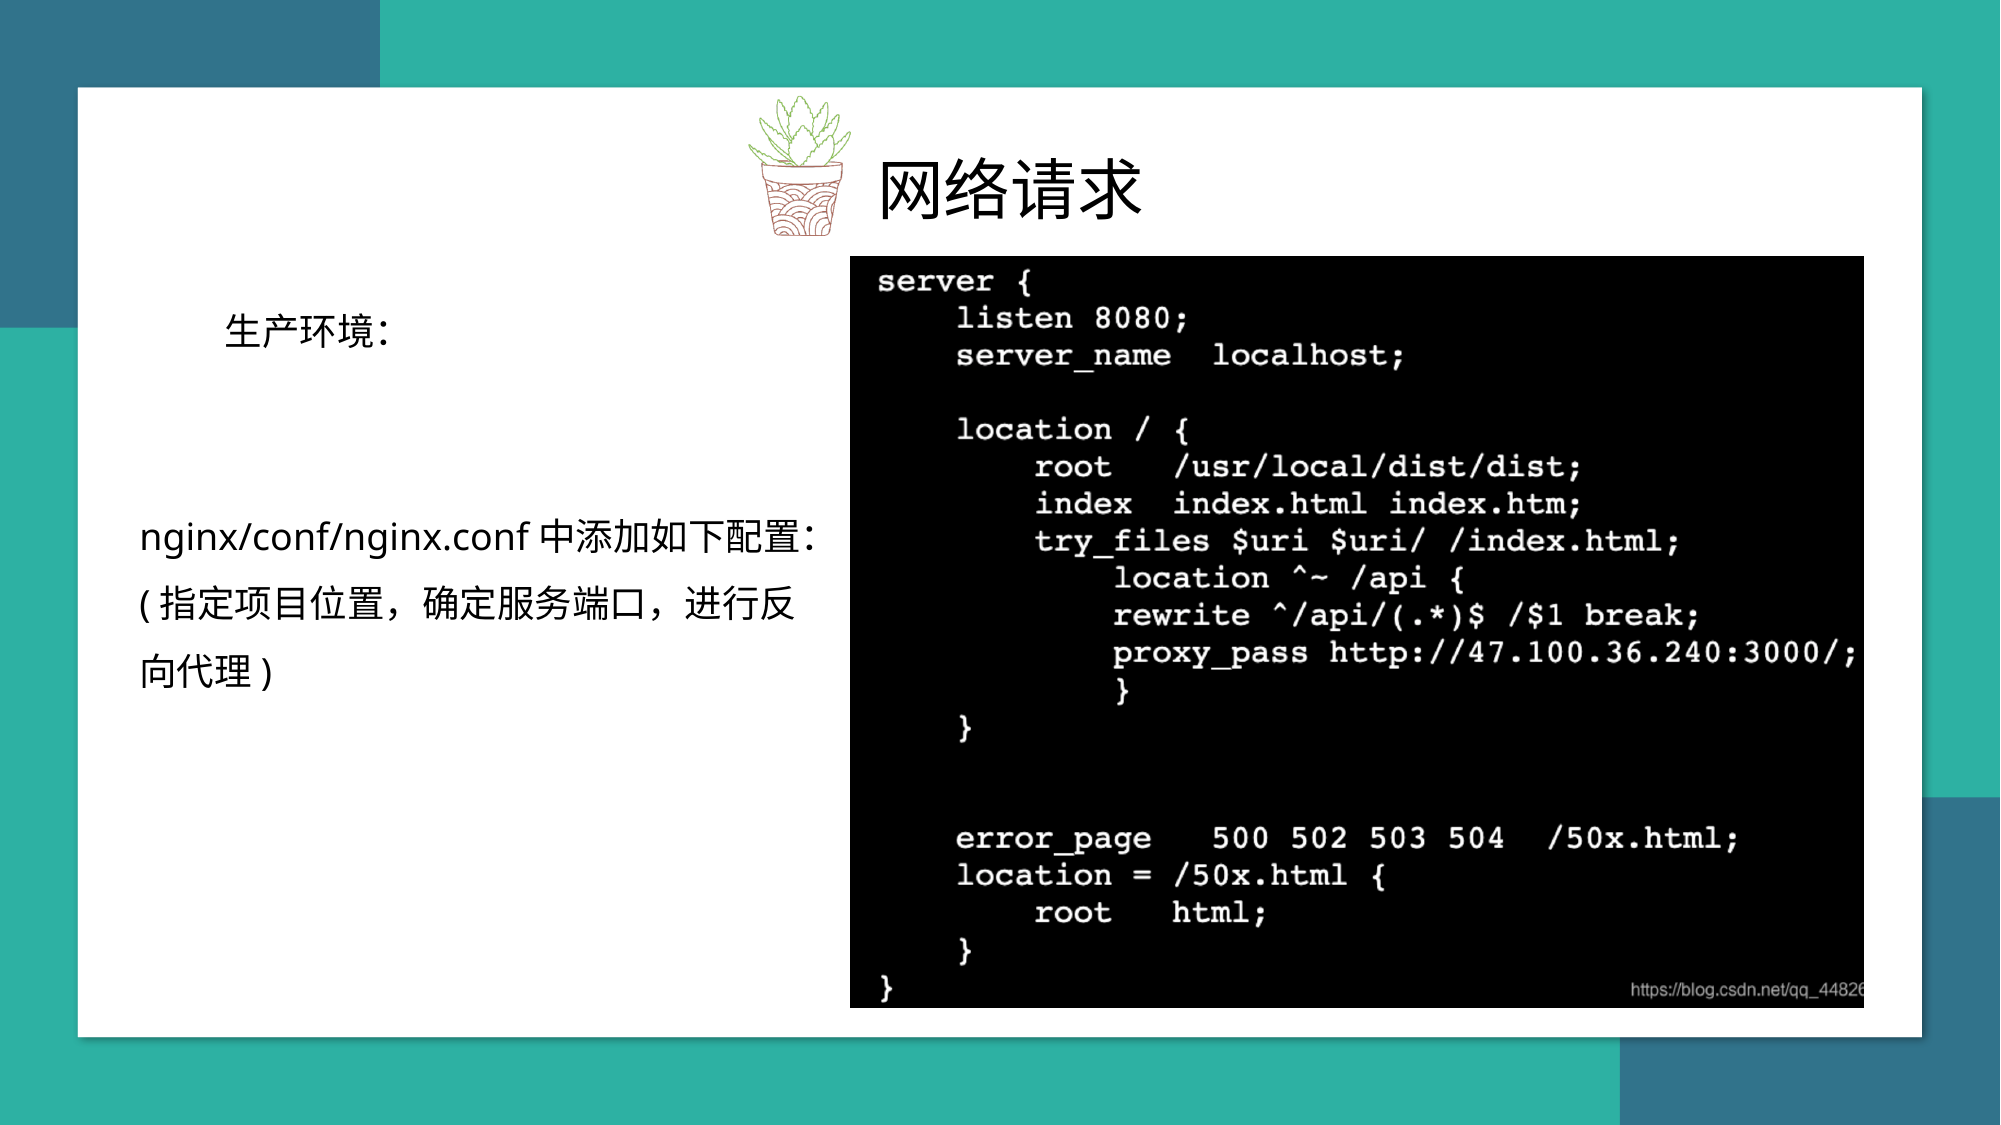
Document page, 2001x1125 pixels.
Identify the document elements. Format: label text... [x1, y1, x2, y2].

text_box nginx/conf/nginx.conf中添加如下配置：(指定项目位置，确定服务端口，进行反向代理) [124, 482, 817, 701]
picture [850, 256, 1864, 1008]
picture [748, 29, 863, 236]
text_box 网络请求 [863, 140, 1242, 235]
text_box 生产环境： [210, 278, 850, 361]
text_box [77, 87, 1923, 1038]
